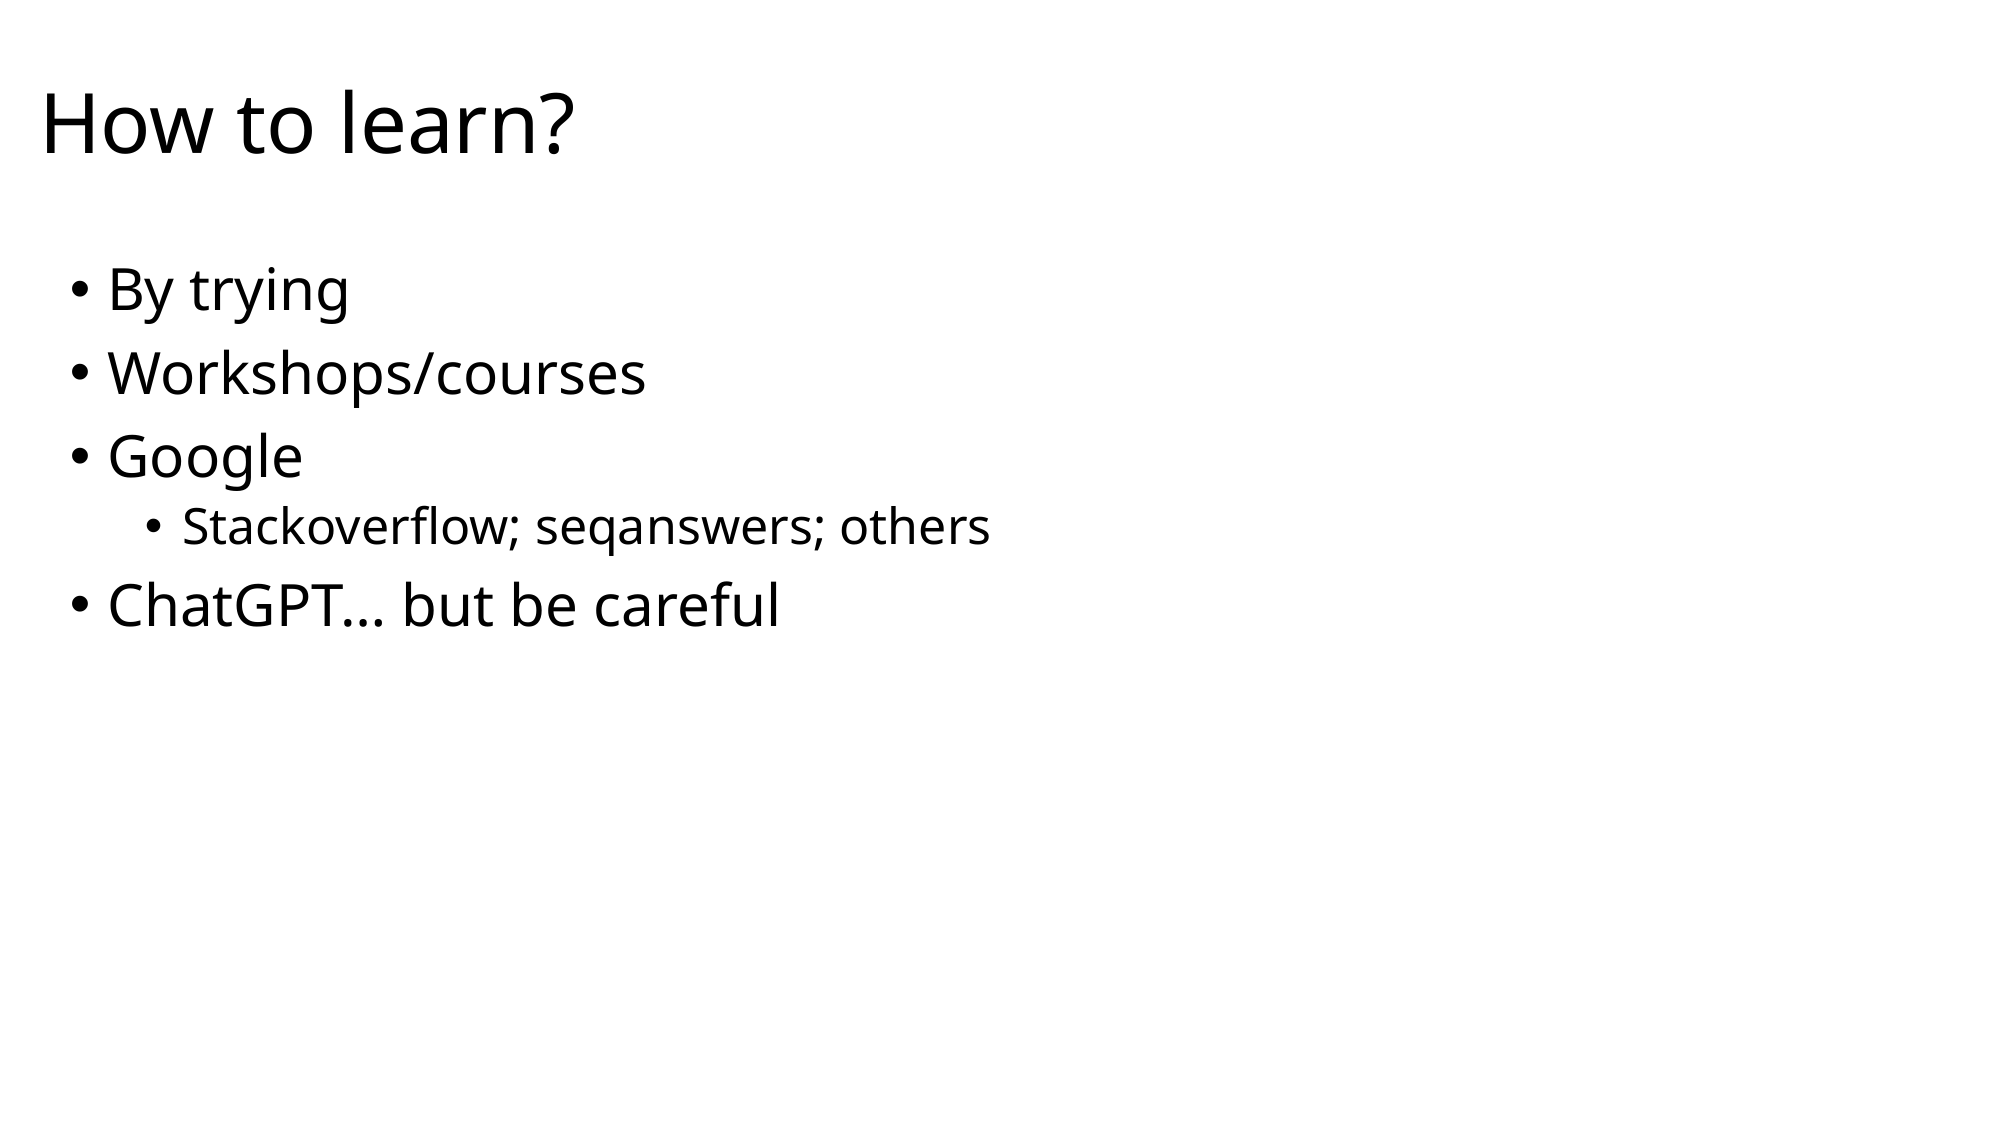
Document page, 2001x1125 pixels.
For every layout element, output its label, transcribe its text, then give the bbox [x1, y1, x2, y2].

title How to learn? [24, 17, 1750, 236]
list By trying Workshops/courses Google Stackoverflow; seqanswers; others ChatGPT… but be careful [54, 252, 1861, 1061]
